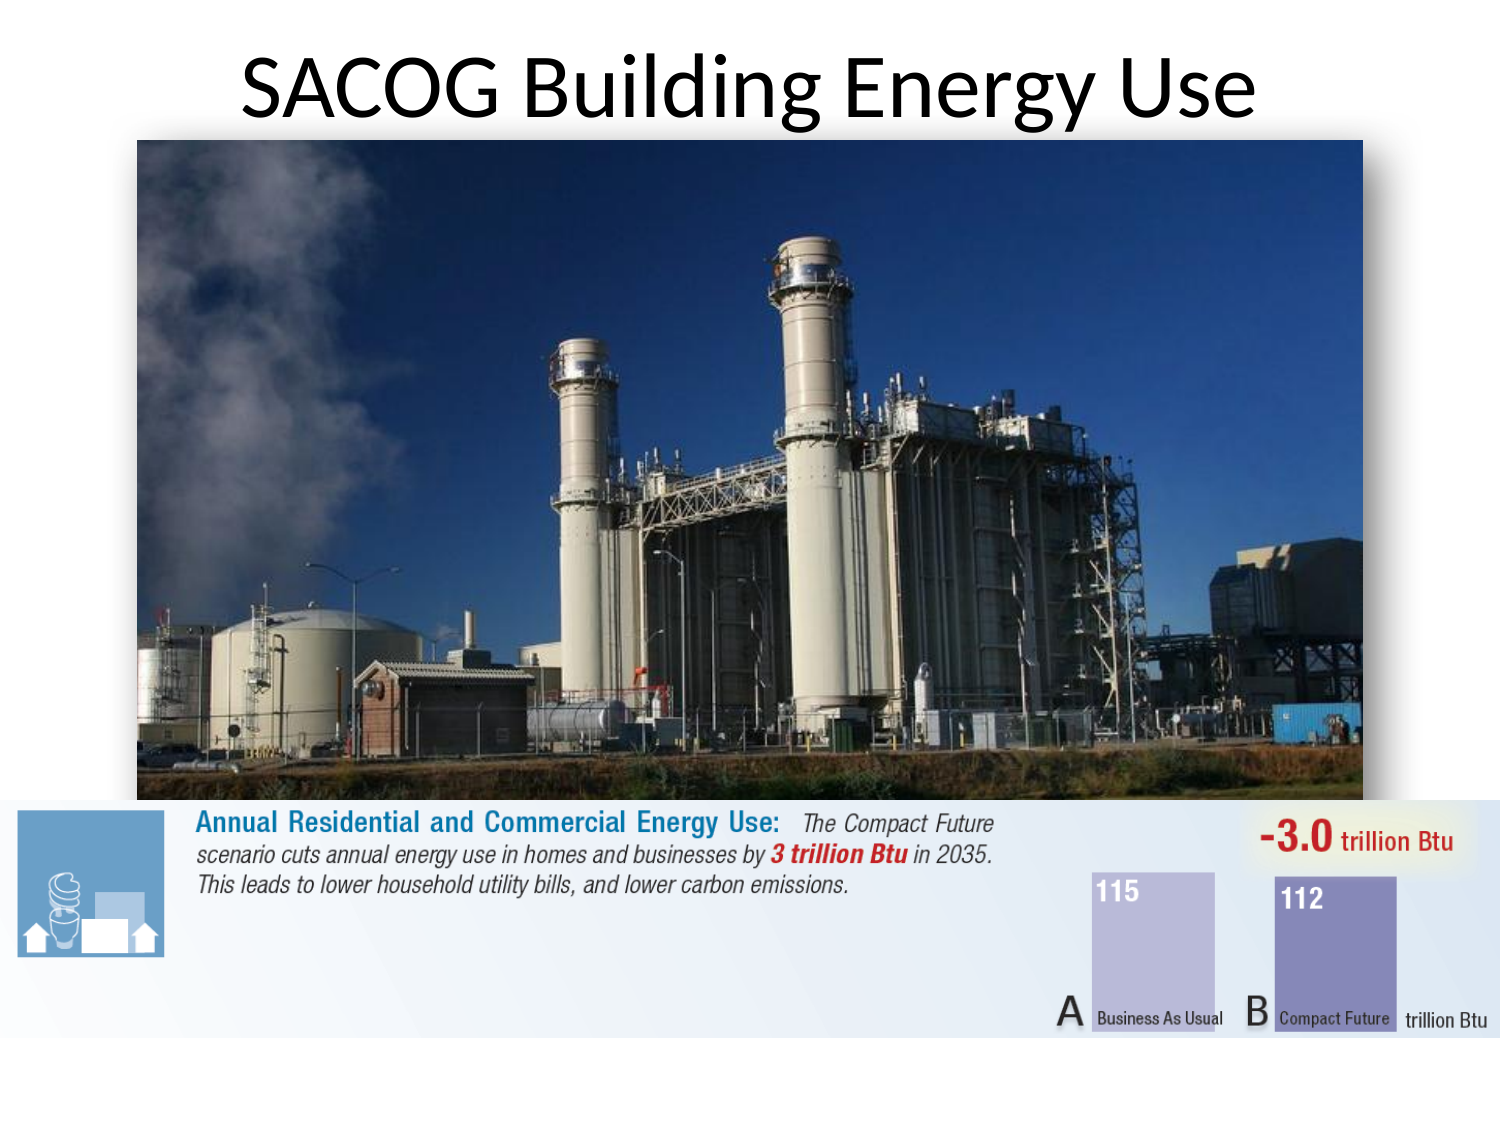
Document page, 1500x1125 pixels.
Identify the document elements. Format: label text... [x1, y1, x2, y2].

picture [0, 140, 1500, 1038]
title SACOG Building Energy Use [75, 0, 1425, 175]
